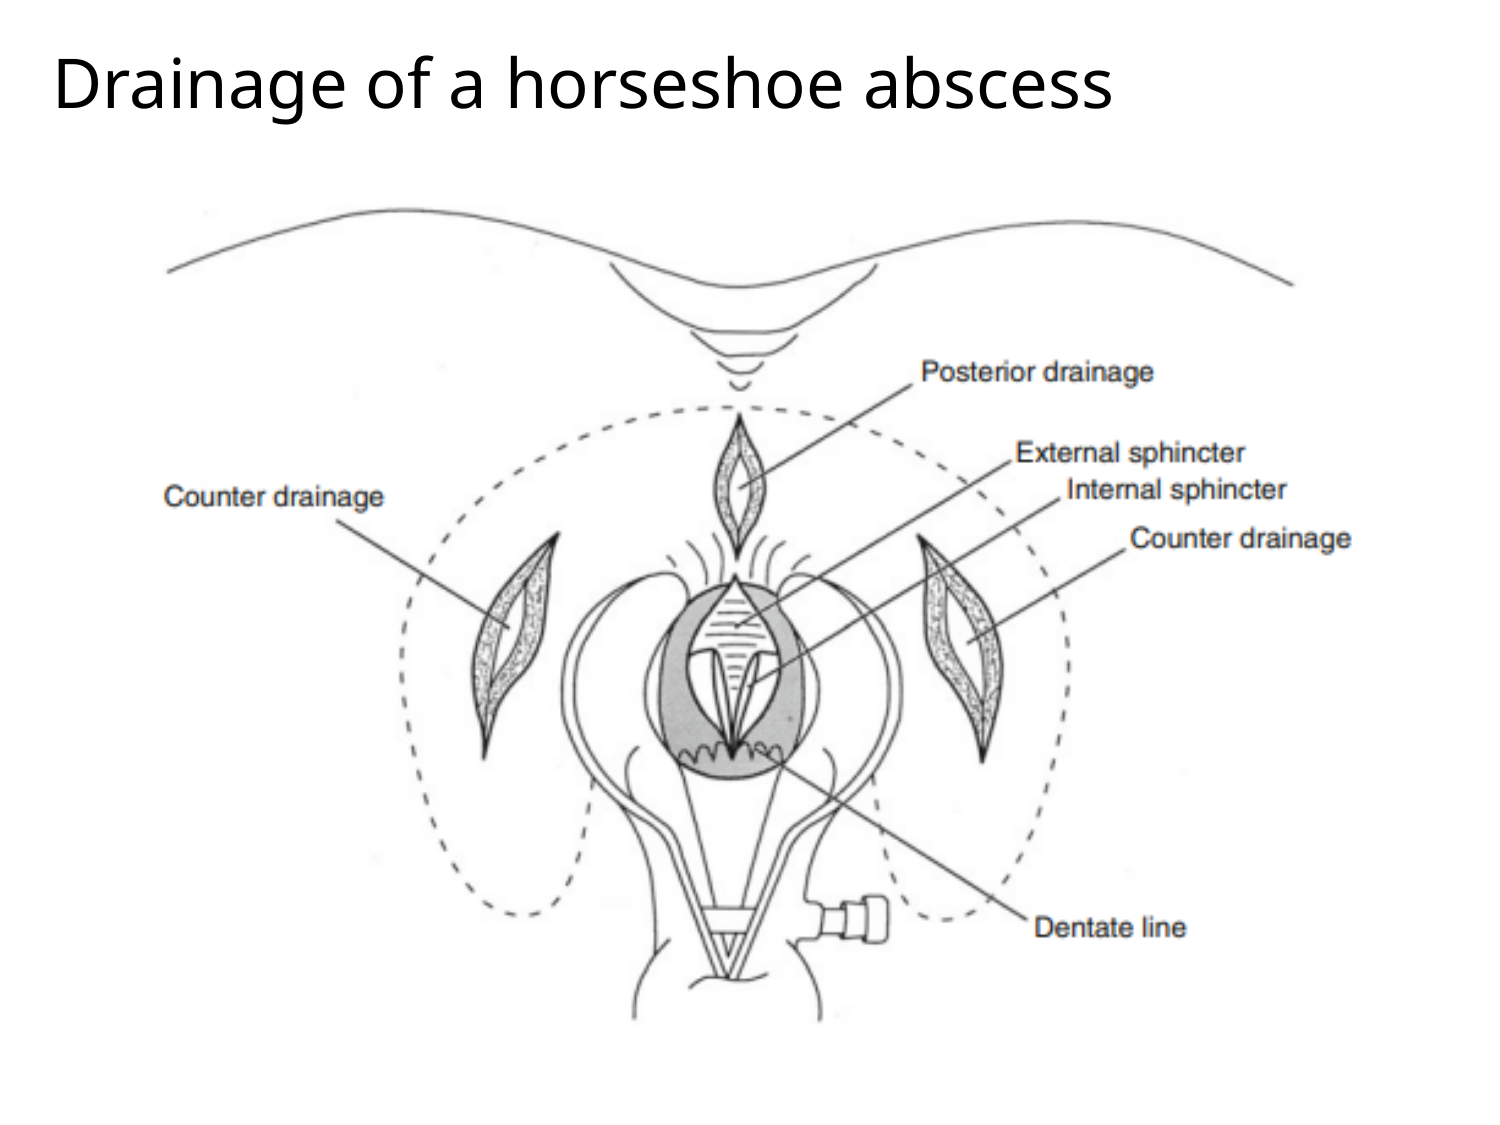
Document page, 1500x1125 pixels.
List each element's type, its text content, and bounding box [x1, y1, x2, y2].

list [131, 174, 1369, 1048]
title Drainage of a horseshoe abscess [37, 21, 1475, 150]
